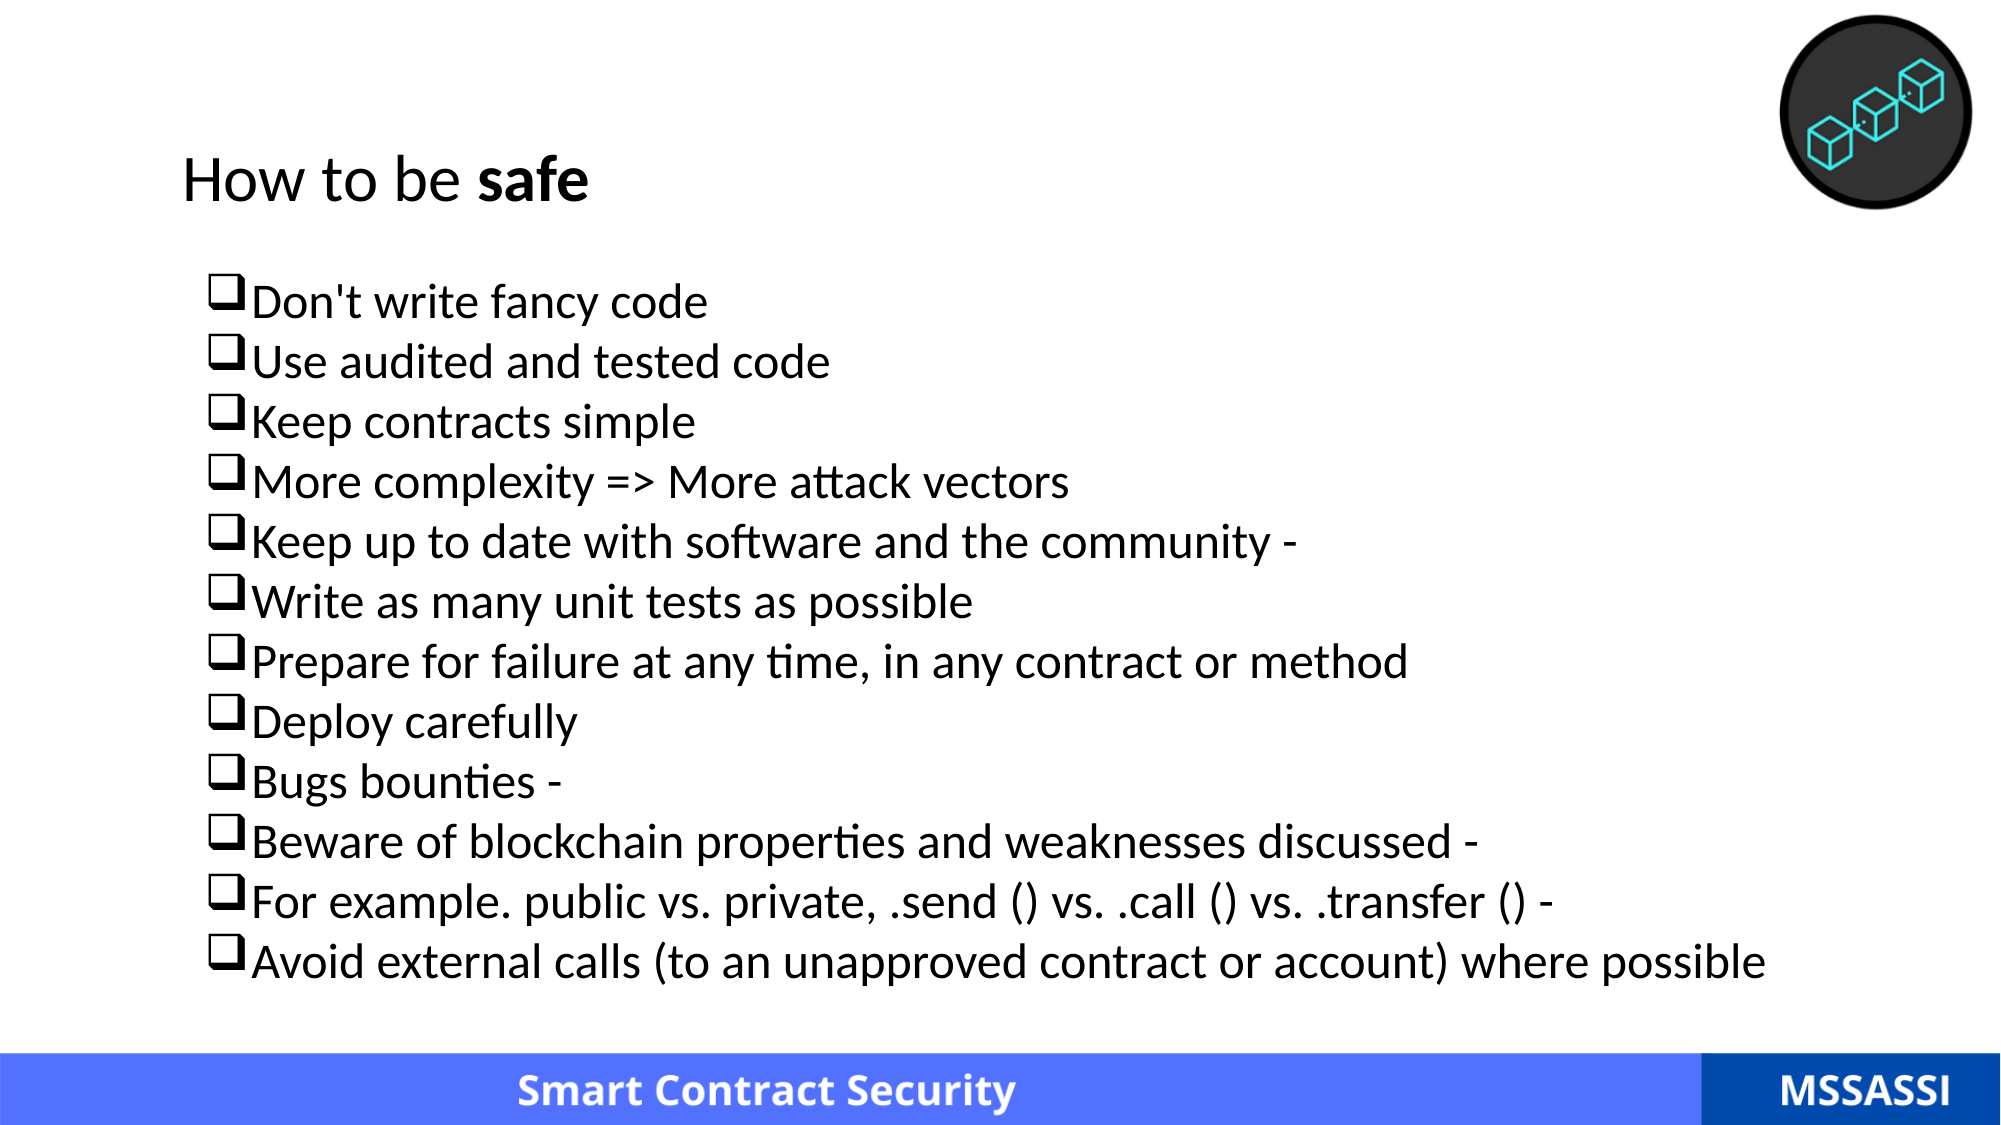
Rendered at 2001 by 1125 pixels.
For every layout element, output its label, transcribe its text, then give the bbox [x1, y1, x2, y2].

picture [0, 0, 2001, 1125]
text_box How to be safe [167, 126, 1038, 222]
text_box Don't write fancy code Use audited and tested code Keep contracts simple More complexity => More attack vectors Keep up to date with software and the community - Write as many unit tests as possible Prepare for failure at any time, in any contract or method Deploy carefully Bugs bounties - Beware of blockchain properties and weaknesses discussed - For example. public vs. private, .send () vs. .call () vs. .transfer () - Avoid external calls (to an unapproved contract or account) where possible [189, 261, 1988, 1117]
